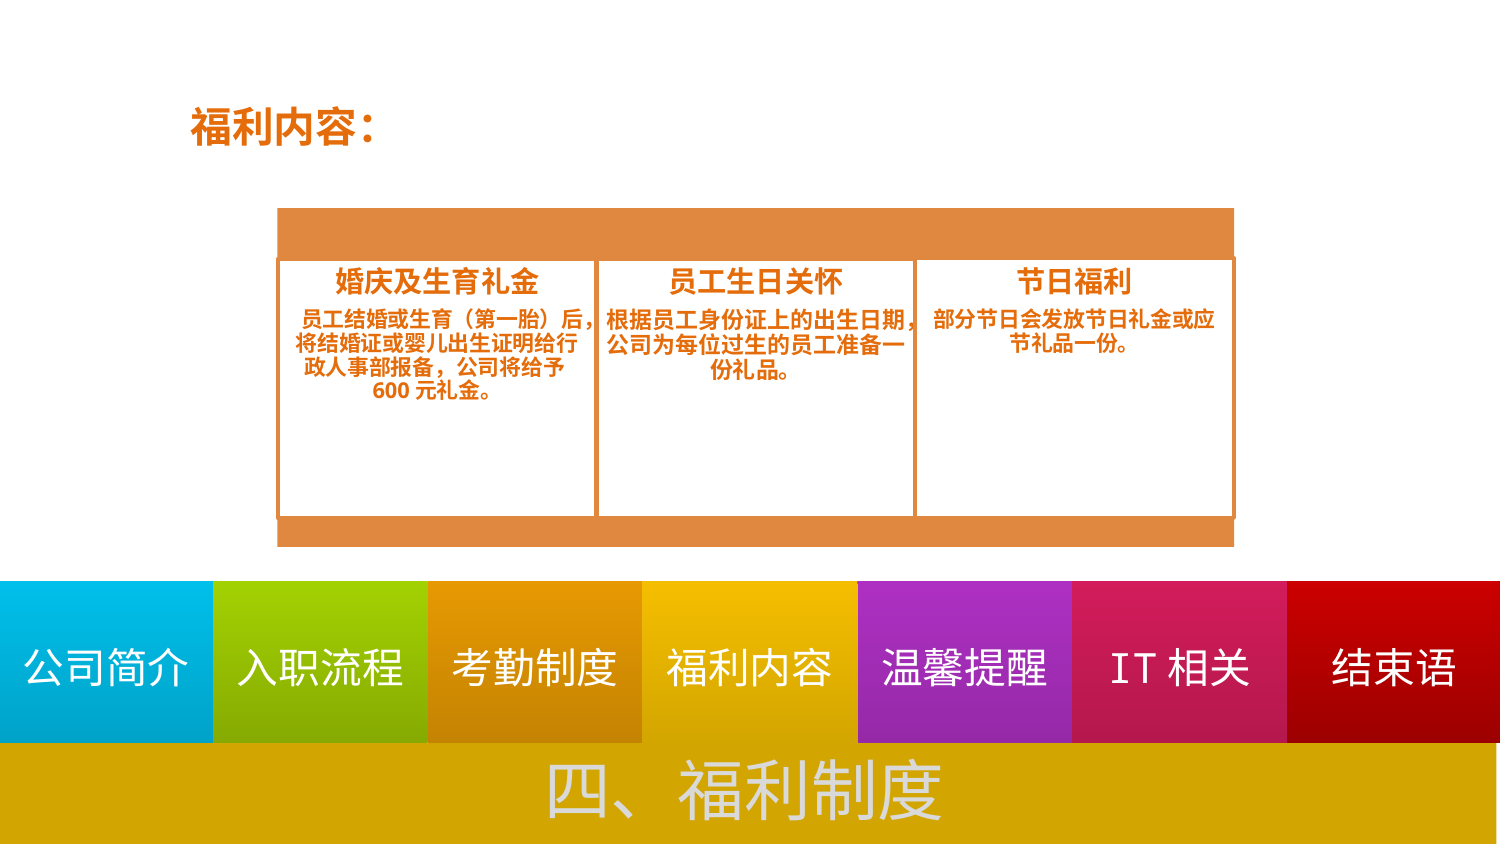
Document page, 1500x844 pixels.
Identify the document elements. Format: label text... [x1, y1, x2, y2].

text_box 福利内容： [175, 93, 668, 159]
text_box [0, 583, 1497, 844]
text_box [277, 149, 1235, 563]
text_box [1285, 580, 1500, 585]
